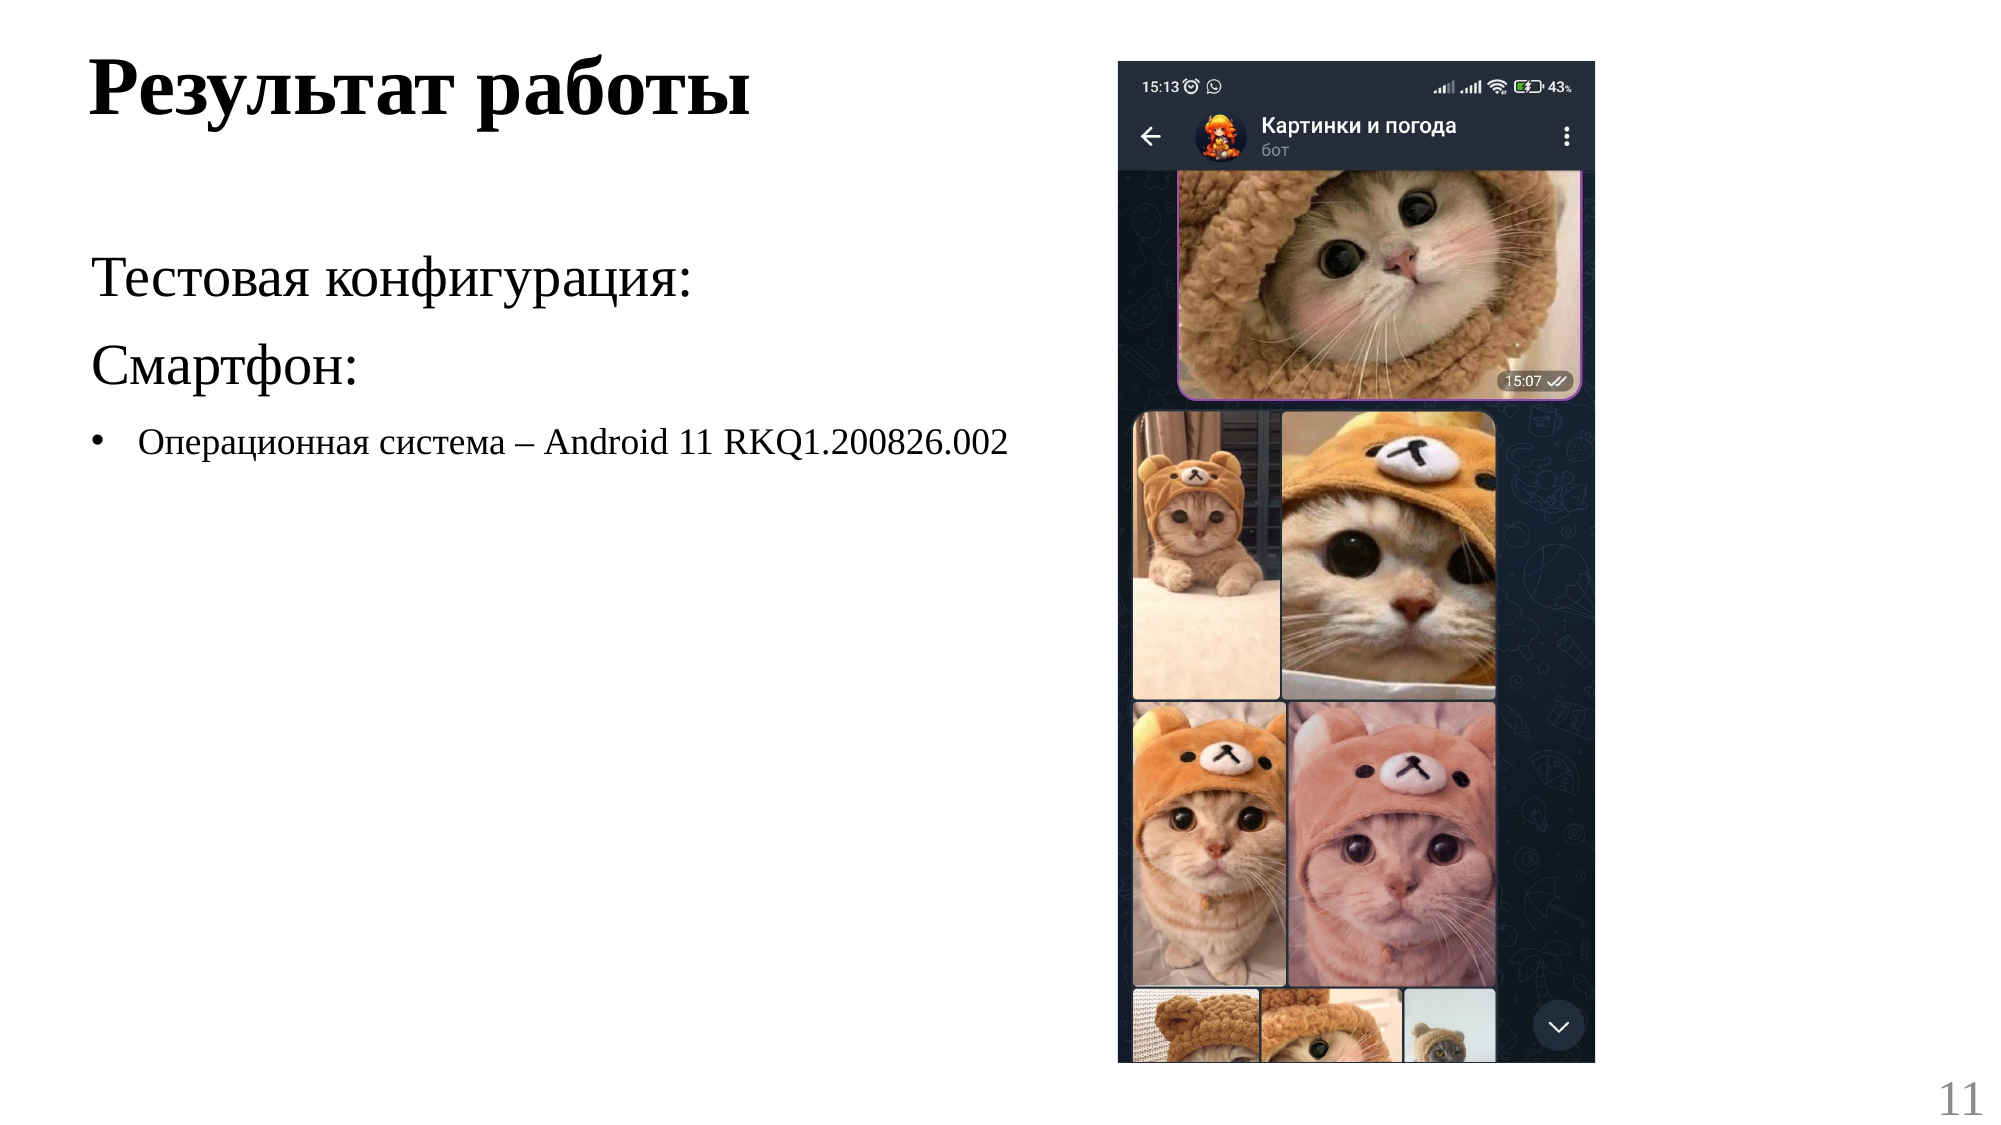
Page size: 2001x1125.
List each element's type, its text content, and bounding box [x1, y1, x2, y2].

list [1117, 61, 1596, 1063]
list Тестовая конфигурация: Смартфон: Операционная система – Android 11 RKQ1.200826.002 [76, 238, 1030, 683]
title Результат работы [73, 38, 916, 140]
slide_number 11 [1550, 1065, 2000, 1125]
